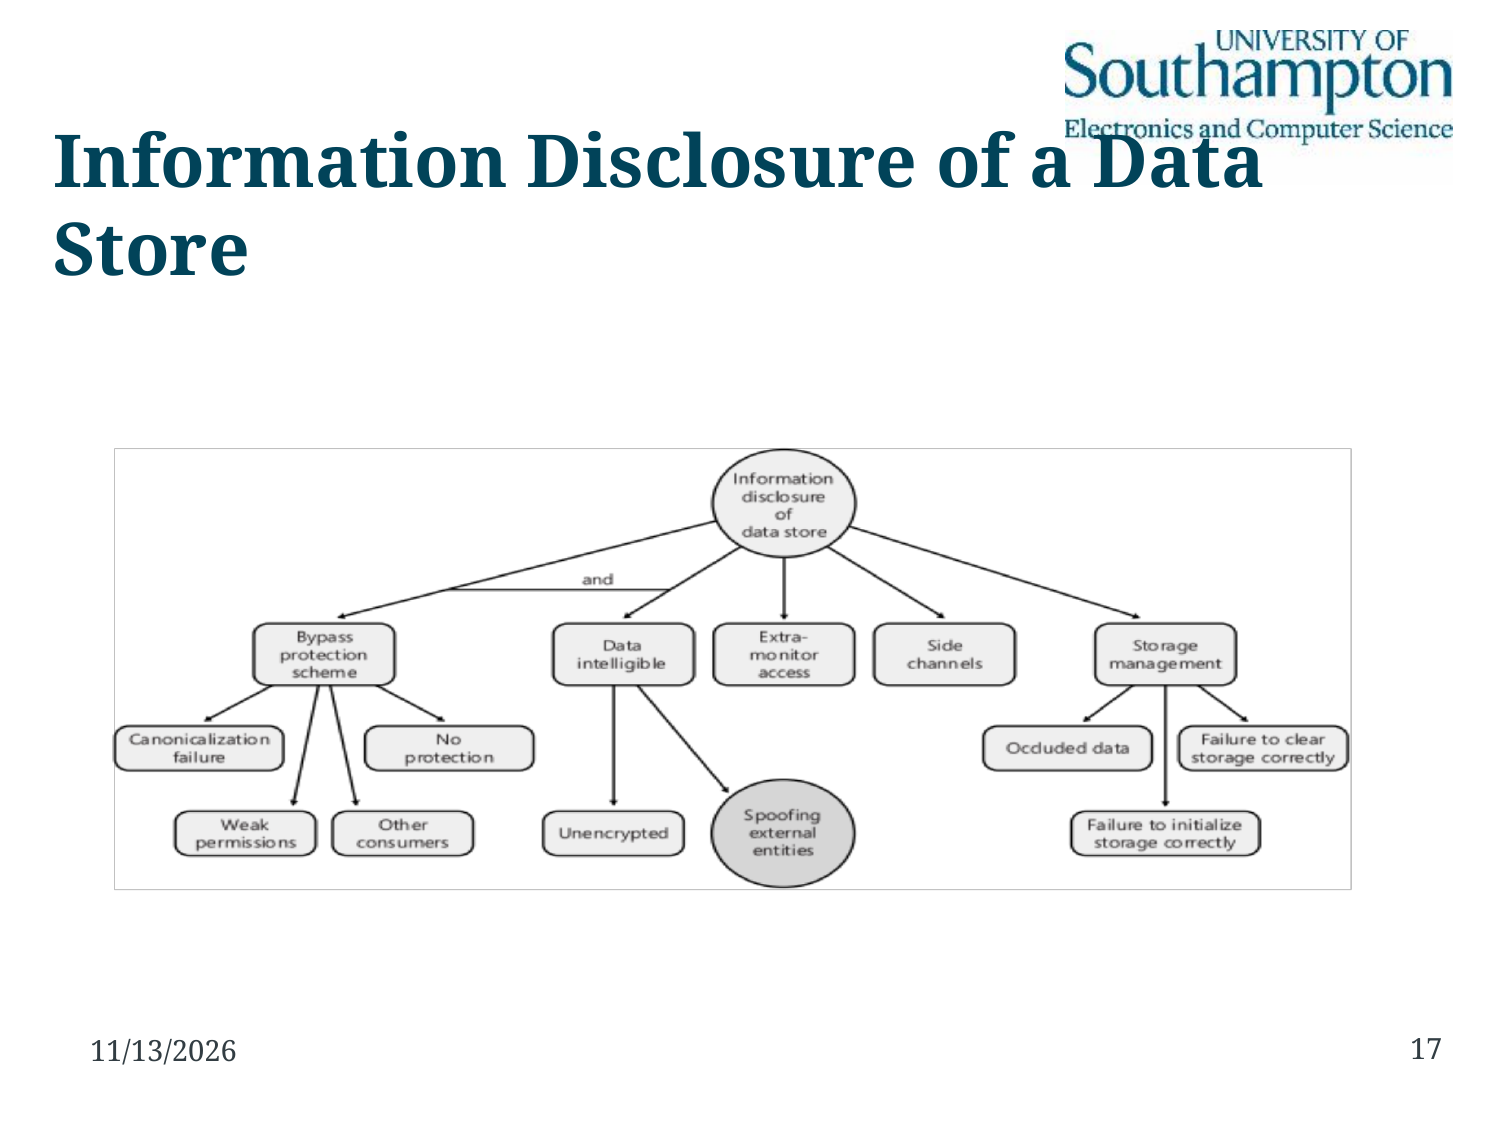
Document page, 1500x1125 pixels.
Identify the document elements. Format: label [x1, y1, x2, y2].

picture [1065, 30, 1453, 42]
list [0, 42, 1500, 1125]
